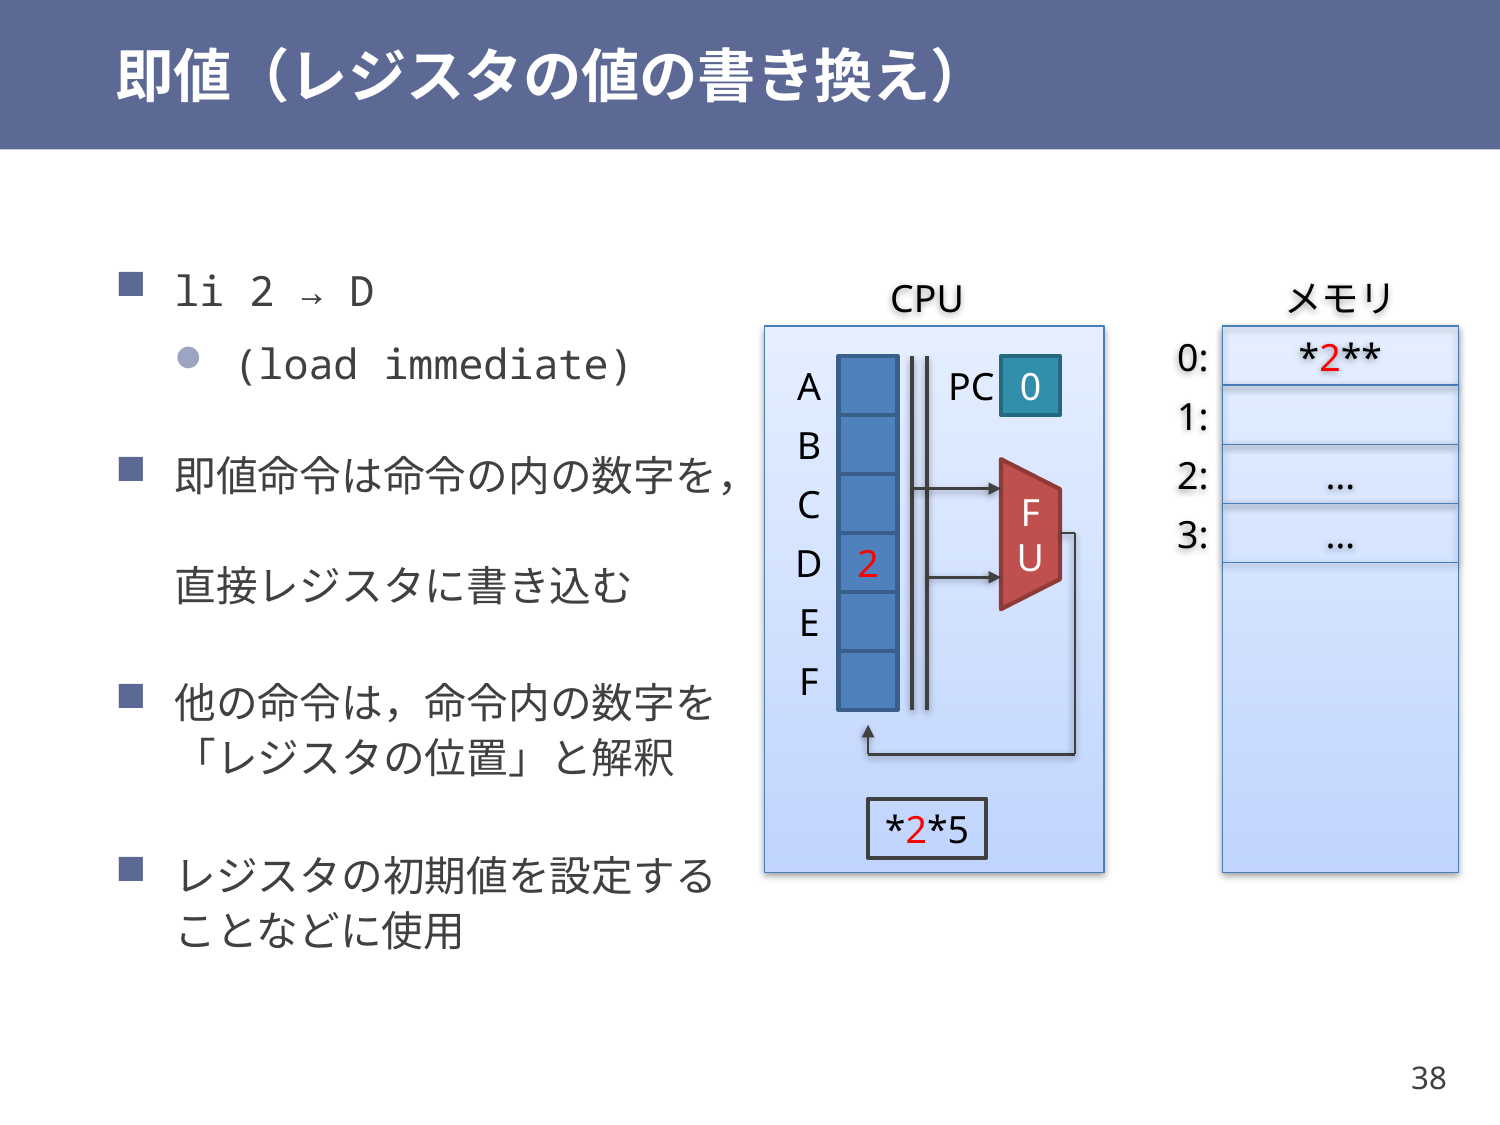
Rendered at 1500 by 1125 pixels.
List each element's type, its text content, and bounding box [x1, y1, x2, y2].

text_box 2: [1163, 444, 1223, 502]
text_box 0: [1163, 325, 1223, 384]
text_box D [777, 531, 836, 590]
text_box [1227, 385, 1459, 443]
text_box A [777, 354, 836, 413]
text_box [836, 413, 900, 472]
text_box 1: [1163, 385, 1223, 443]
text_box 0 [999, 354, 1062, 417]
text_box C [777, 472, 836, 531]
text_box … [1227, 444, 1459, 502]
text_box 2 [836, 531, 900, 590]
text_box … [1227, 503, 1459, 563]
text_box *2*5 [866, 797, 988, 860]
text_box F [777, 649, 836, 712]
text_box 3: [1163, 503, 1223, 563]
text_box PC [940, 354, 999, 417]
text_box [836, 590, 900, 649]
text_box CPU [749, 266, 1105, 327]
text_box メモリ [1222, 266, 1459, 325]
text_box [836, 354, 900, 413]
text_box [836, 649, 900, 712]
text_box *2** [1223, 325, 1459, 384]
text_box B [777, 413, 836, 472]
title 即値（レジスタの値の書き換え） [100, 0, 1500, 150]
text_box [764, 332, 1105, 873]
list レジスタ： A, B, C, D, E, F の６つがあるものとする 命令： 次のページで説明する li, add, sub, b の命令がある [860, 534, 1080, 763]
text_box [836, 472, 900, 531]
list li 2 → D (load immediate) 即値命令は命令の内の数字を， 直接レジスタに書き込む 他の命令は，命令内の数字を 「レジスタの位置」と解釈 レジスタの初期値を設定することなどに使用 [100, 178, 751, 1036]
text_box [1222, 571, 1459, 873]
text_box E [777, 590, 836, 649]
text_box FU [998, 457, 1063, 612]
